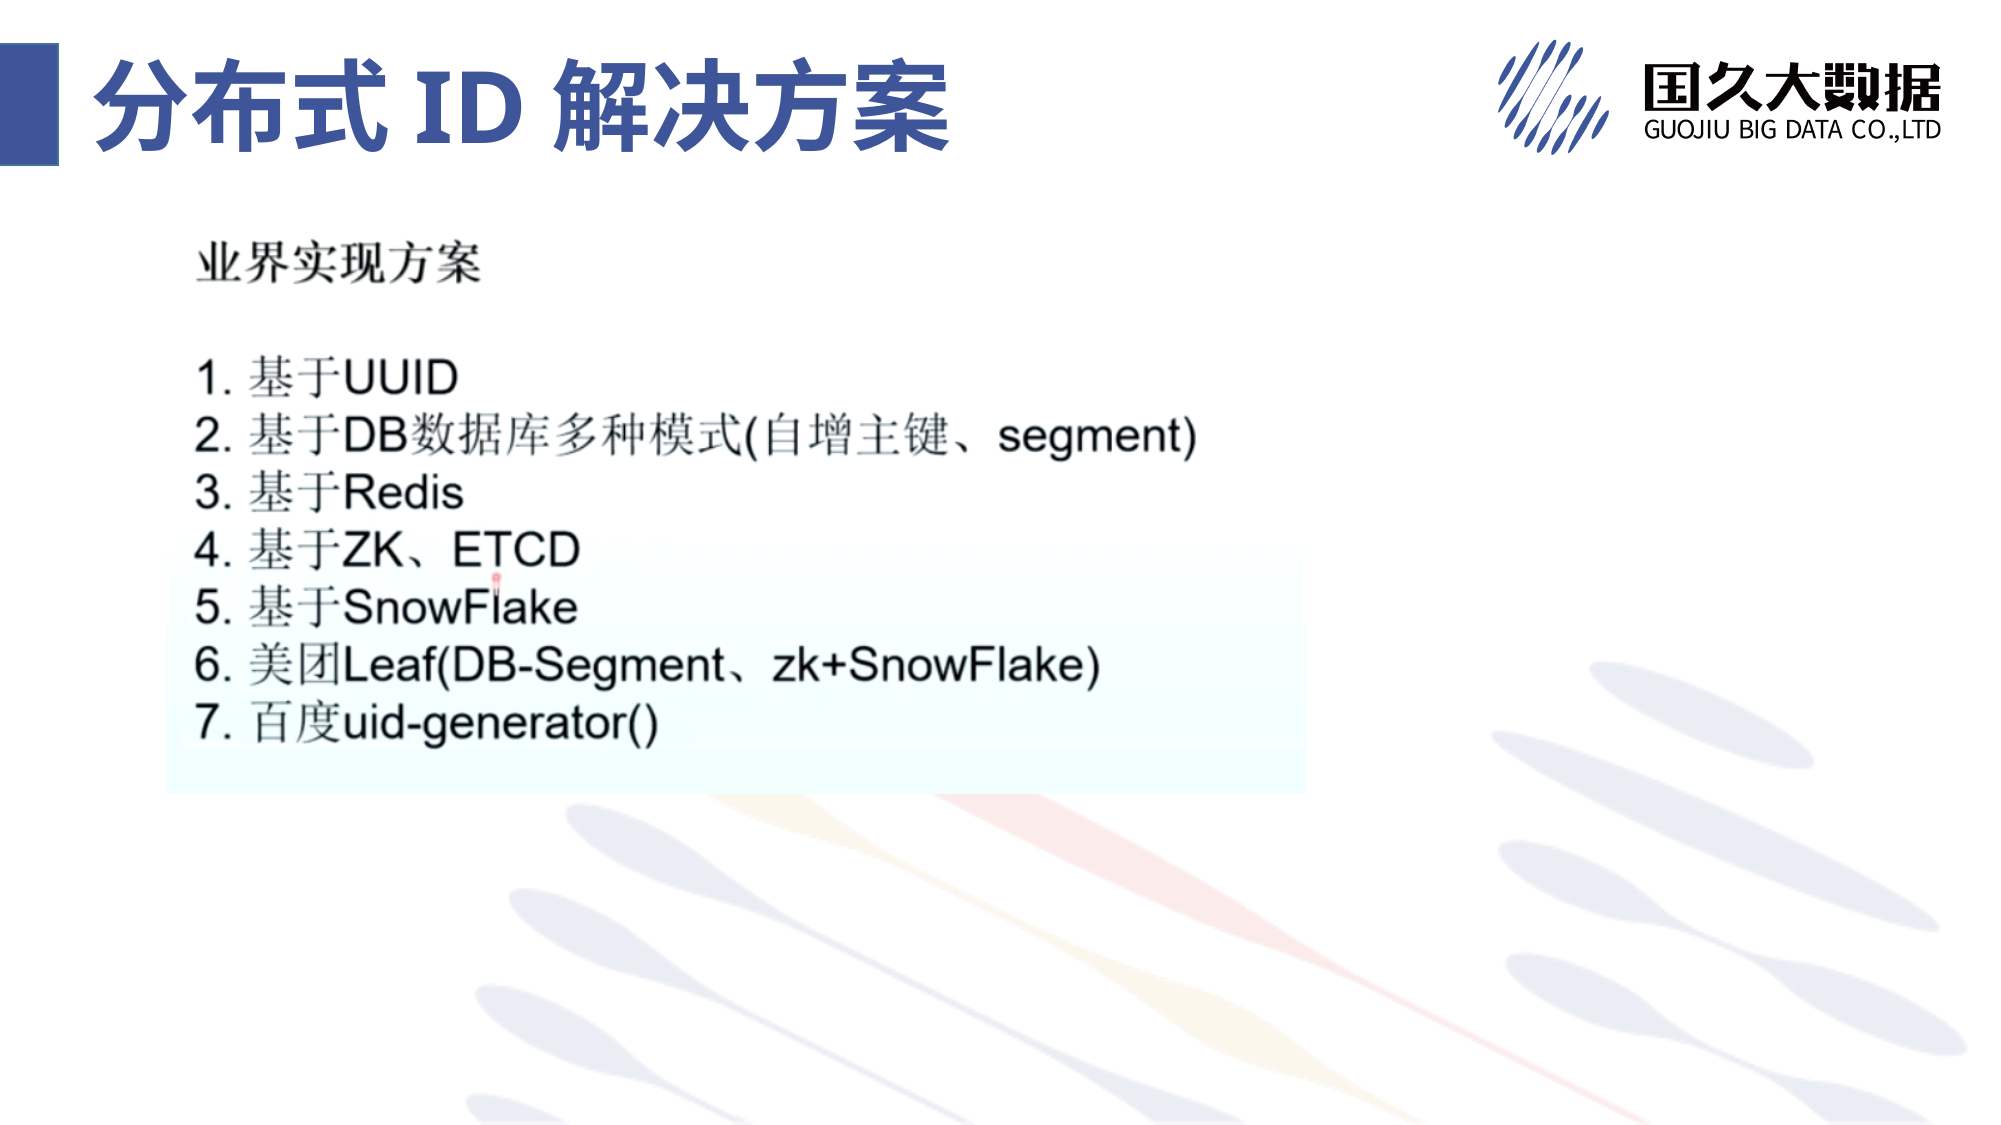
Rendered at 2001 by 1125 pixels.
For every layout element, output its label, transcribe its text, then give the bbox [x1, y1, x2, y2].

picture [1472, 32, 1963, 162]
picture [166, 224, 2001, 1125]
text_box [0, 43, 59, 166]
text_box 分布式ID解决方案 [76, 36, 967, 171]
